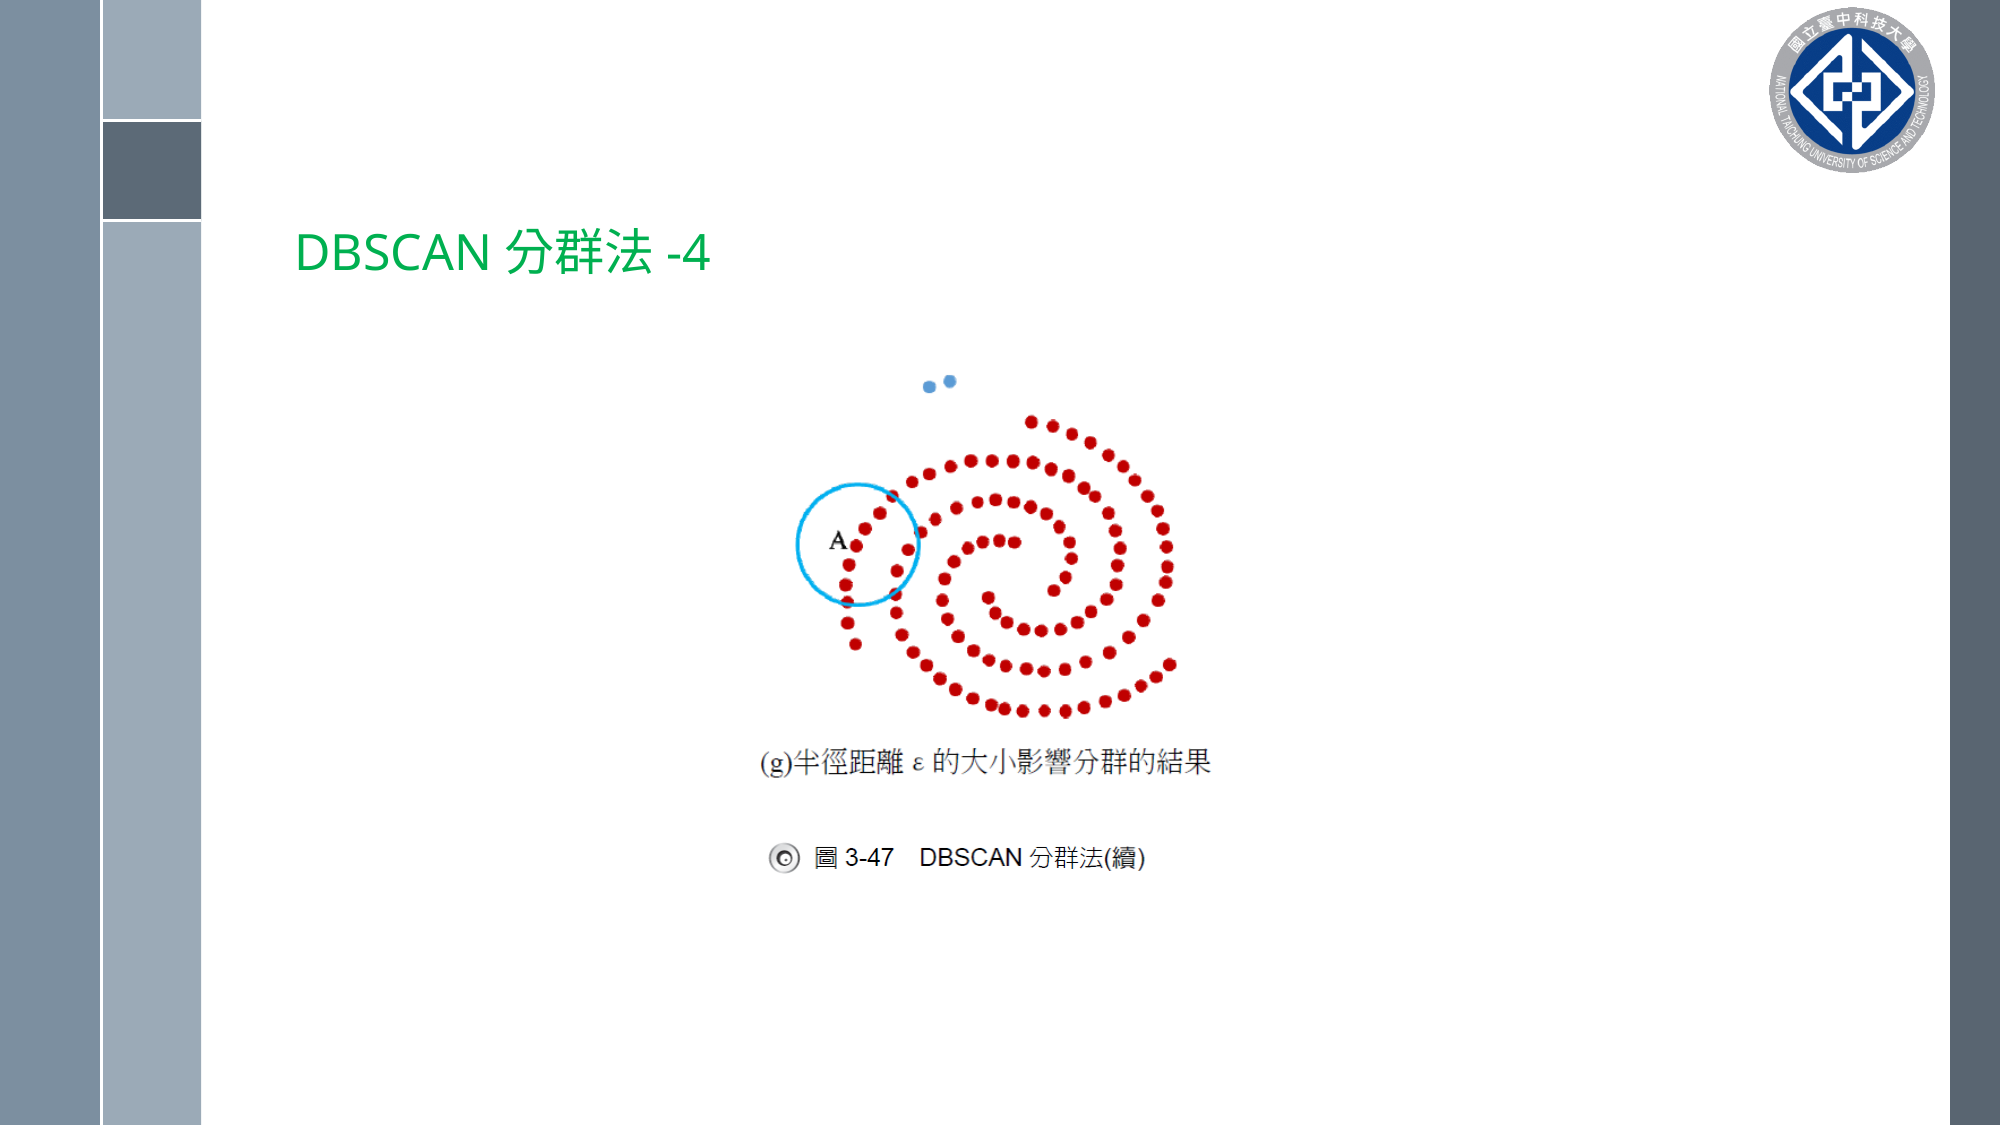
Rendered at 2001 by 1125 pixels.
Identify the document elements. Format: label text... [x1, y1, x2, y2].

picture [496, 829, 1442, 882]
picture [1769, 7, 1935, 173]
list DBSCAN分群法-4 [279, 220, 1636, 1047]
picture [468, 341, 1532, 817]
